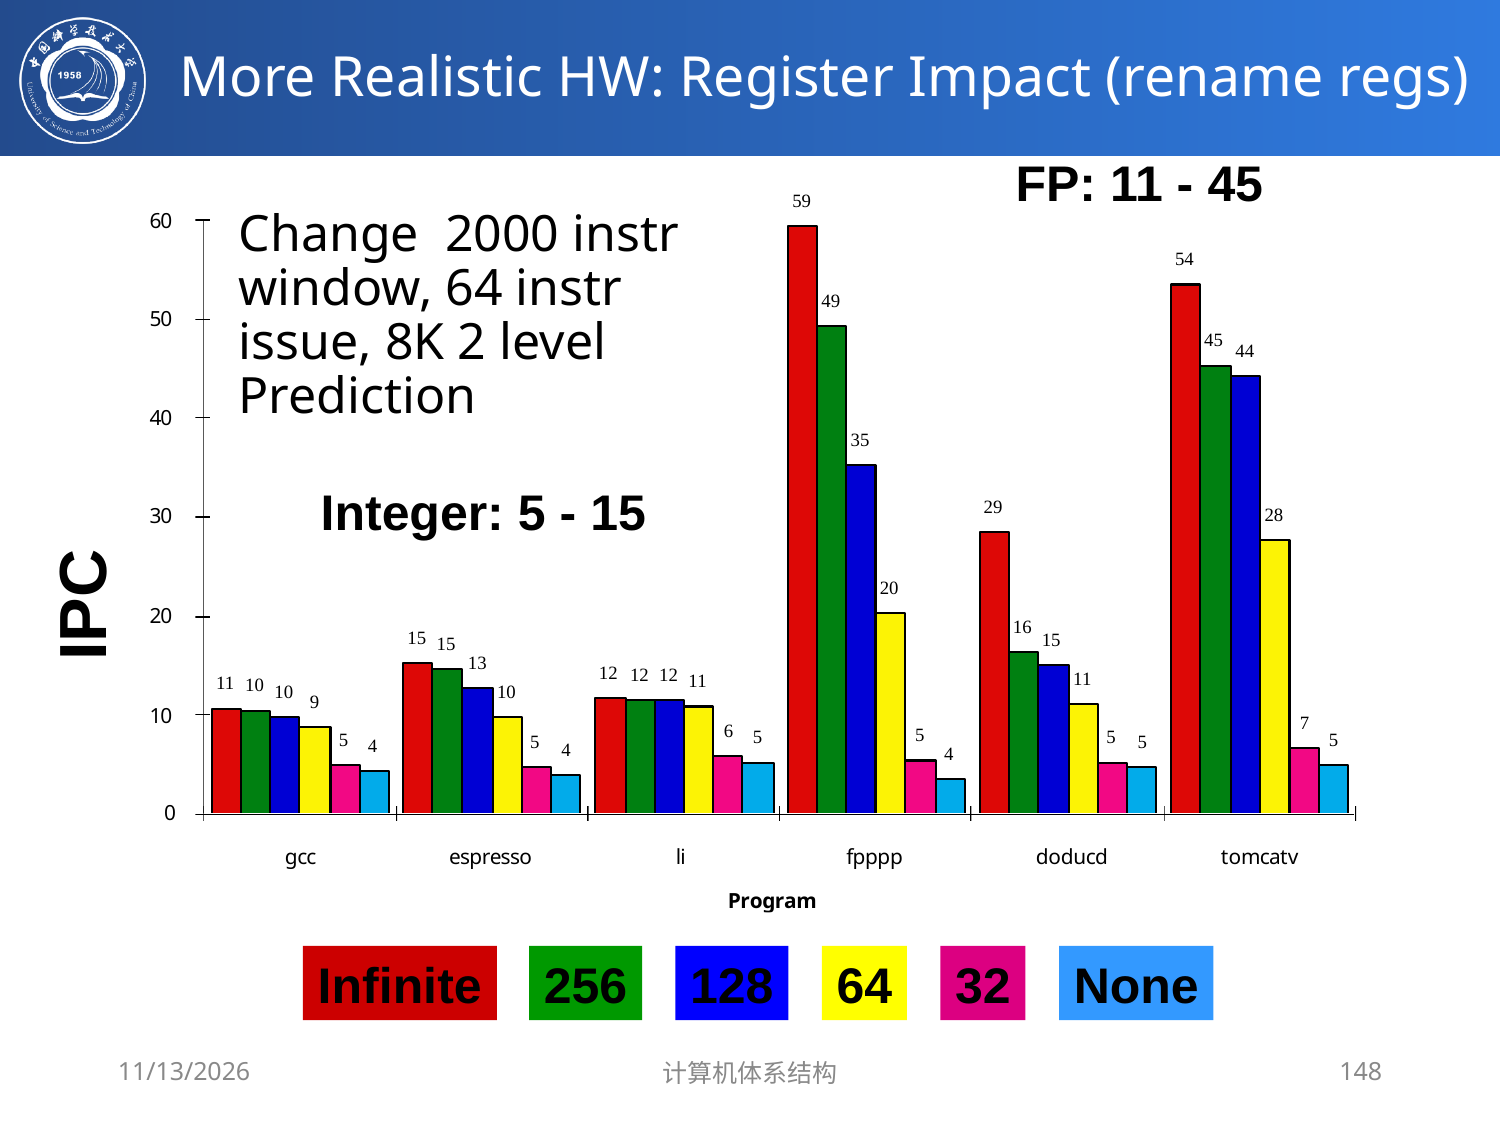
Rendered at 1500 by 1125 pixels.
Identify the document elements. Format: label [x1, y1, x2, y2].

title [150, 0, 1500, 148]
text_box [32, 140, 1421, 1103]
picture [19, 17, 146, 144]
